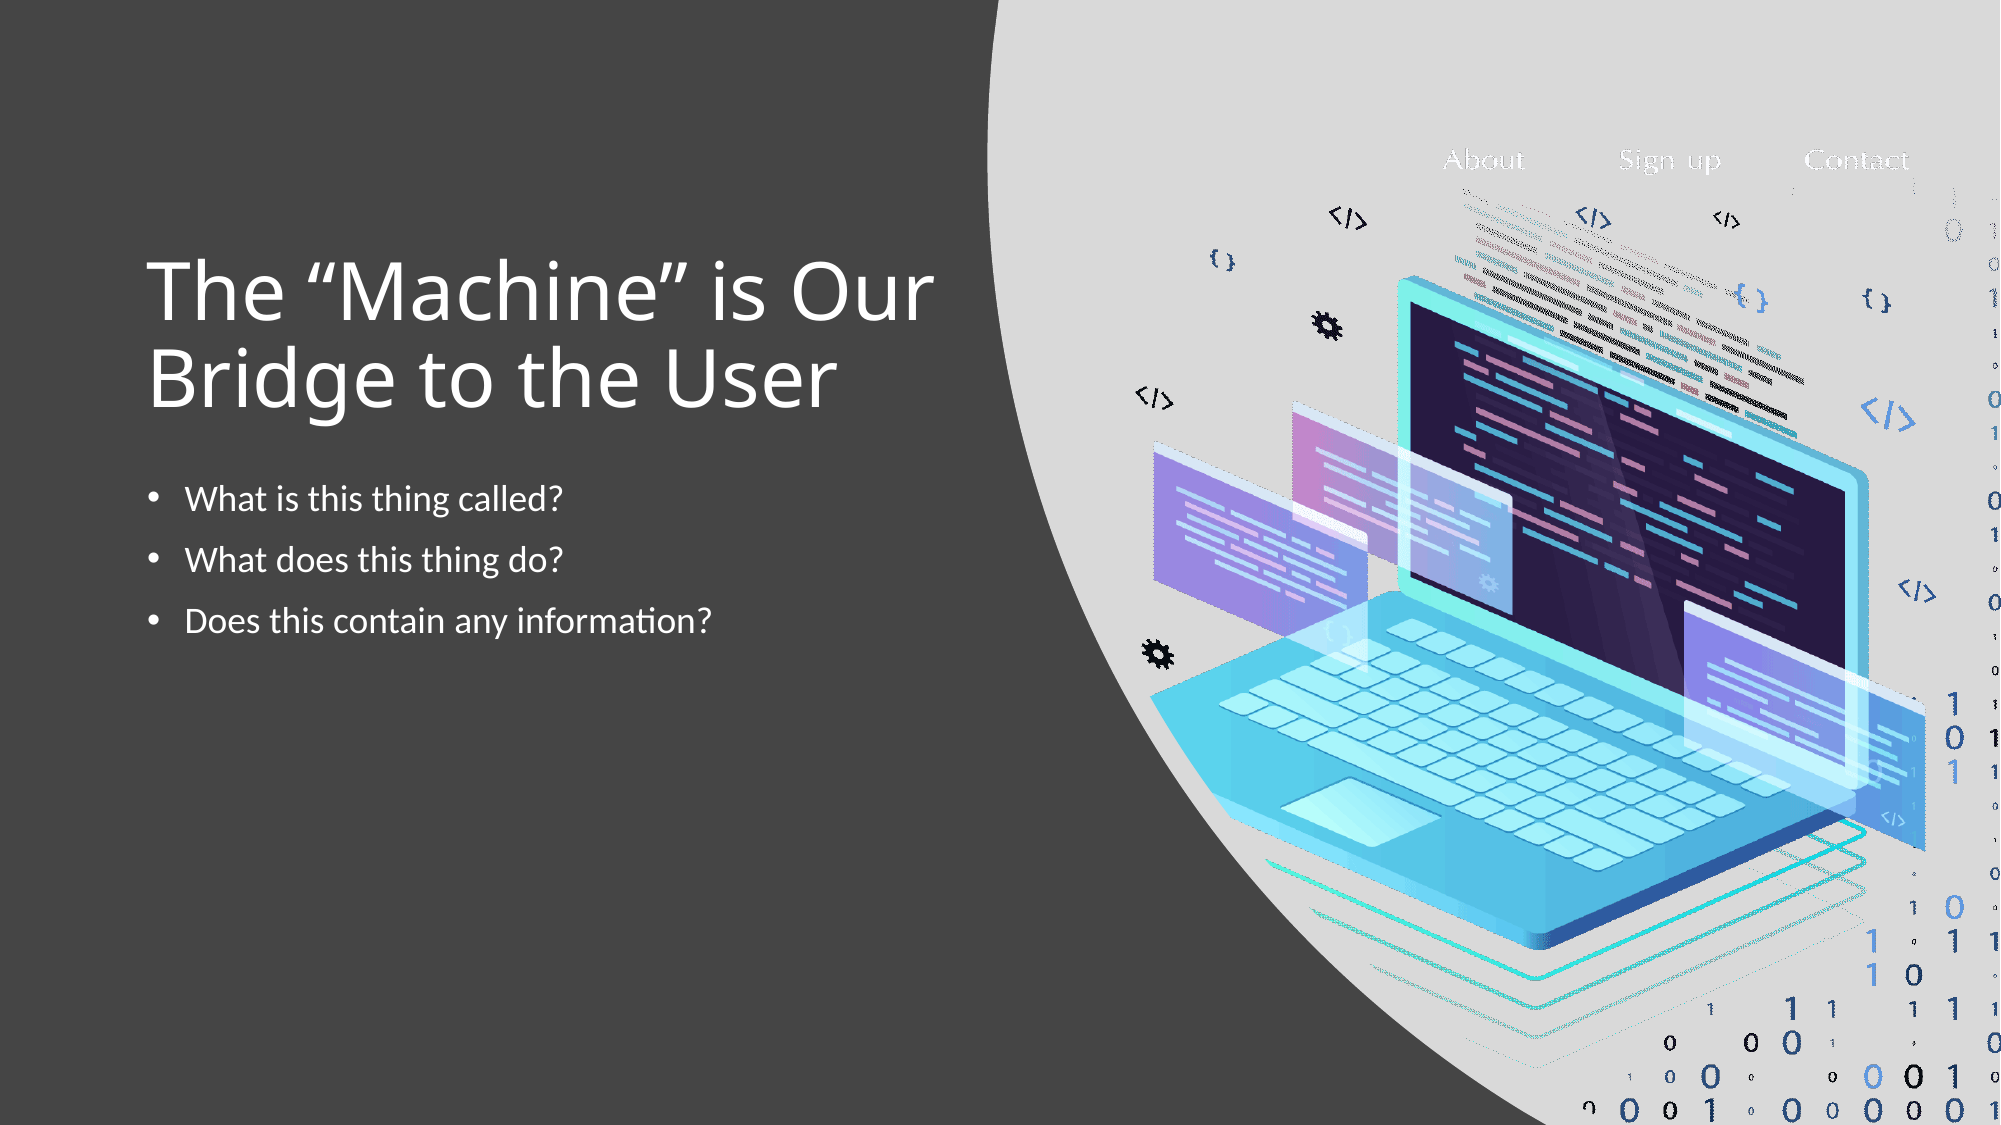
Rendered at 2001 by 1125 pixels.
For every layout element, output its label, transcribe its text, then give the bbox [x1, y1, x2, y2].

text_box [986, 0, 2000, 458]
title The “Machine” is Our Bridge to the User [131, 229, 953, 447]
list What is this thing called? What does this thing do? Does this contain any information? [132, 471, 954, 994]
picture [1027, 89, 2001, 1125]
